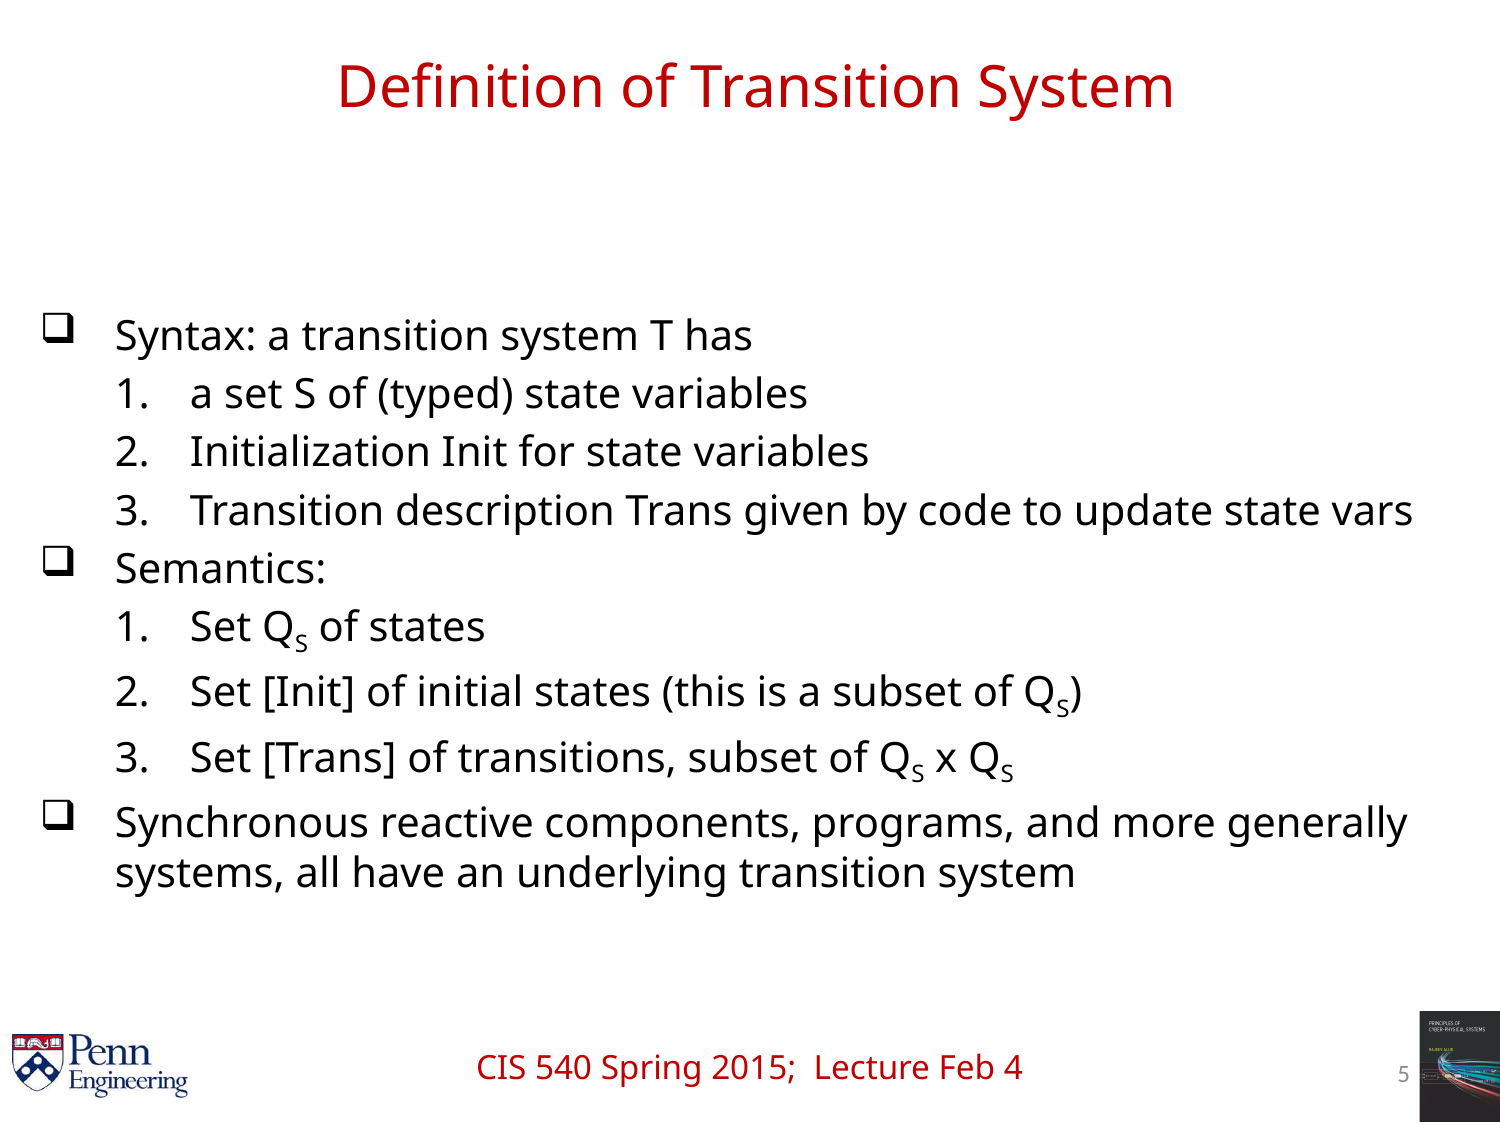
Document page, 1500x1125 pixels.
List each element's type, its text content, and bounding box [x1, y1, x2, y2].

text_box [0, 1007, 1500, 1125]
text_box Syntax: a transition system T has a set S of (typed) state variables Initialization Init for state variables Transition description Trans given by code to update state vars Semantics: Set QS of states Set [Init] of initial states (this is a subset of QS) Set [Trans] of transitions, subset of QS x QS Synchronous reactive components, programs, and more generally systems, all have an underlying transition system [24, 237, 1476, 966]
title Definition of Transition System [112, 24, 1400, 143]
